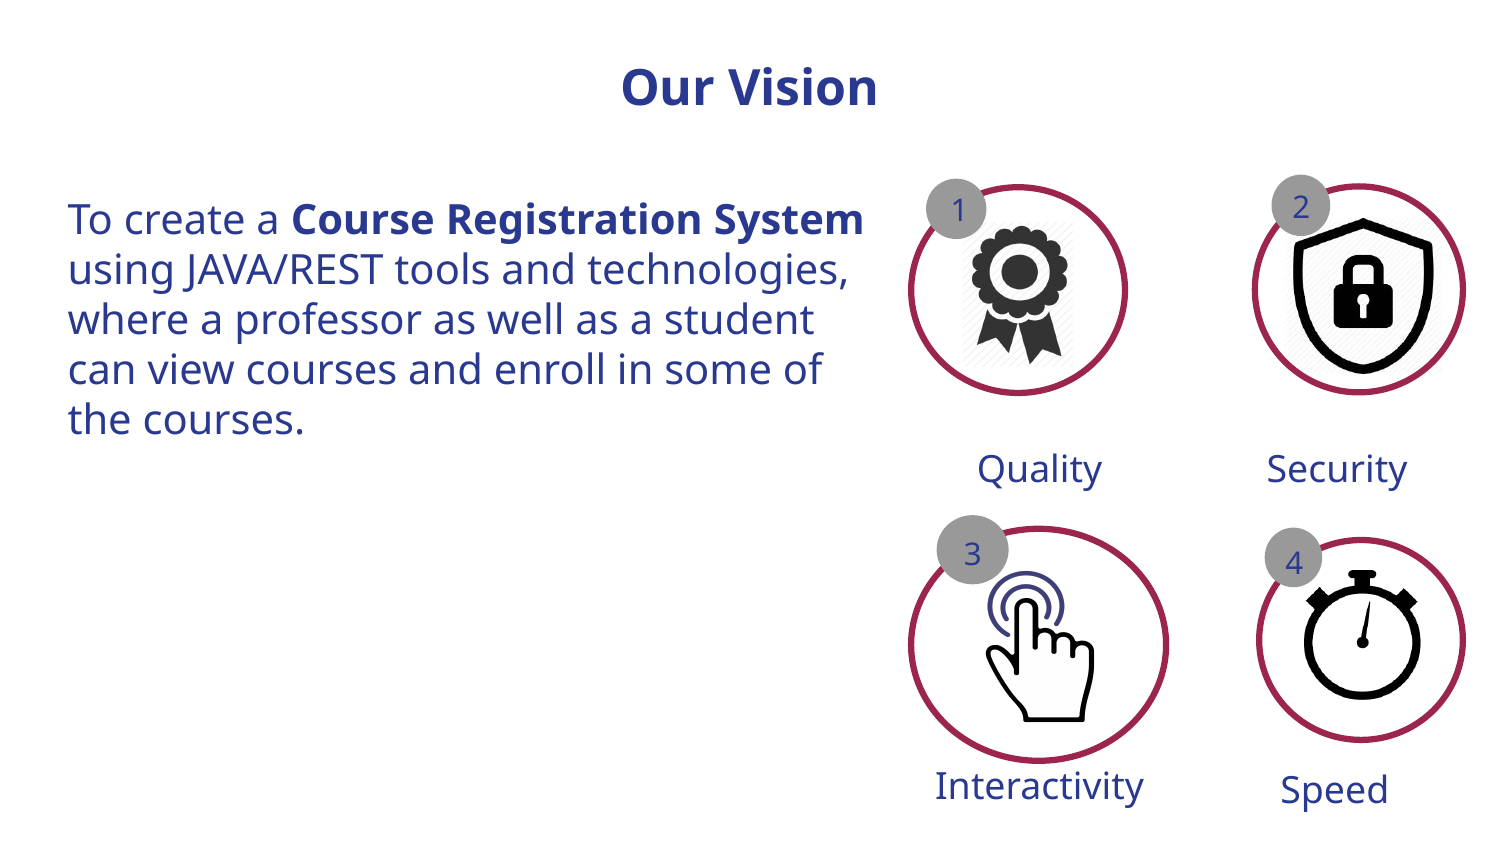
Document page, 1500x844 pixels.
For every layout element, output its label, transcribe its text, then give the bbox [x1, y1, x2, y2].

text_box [1254, 174, 1464, 393]
text_box Speed [1178, 760, 1492, 817]
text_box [910, 178, 1126, 394]
text_box To create a Course Registration System using JAVA/REST tools and technologies, where a professor as well as a student can view courses and enroll in some of the courses. [56, 187, 886, 499]
text_box Quality [886, 439, 1180, 496]
text_box Interactivity [882, 756, 1197, 813]
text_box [910, 514, 1167, 762]
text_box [1258, 527, 1464, 741]
title Our Vision [84, 55, 1416, 148]
text_box Security [1180, 439, 1494, 496]
